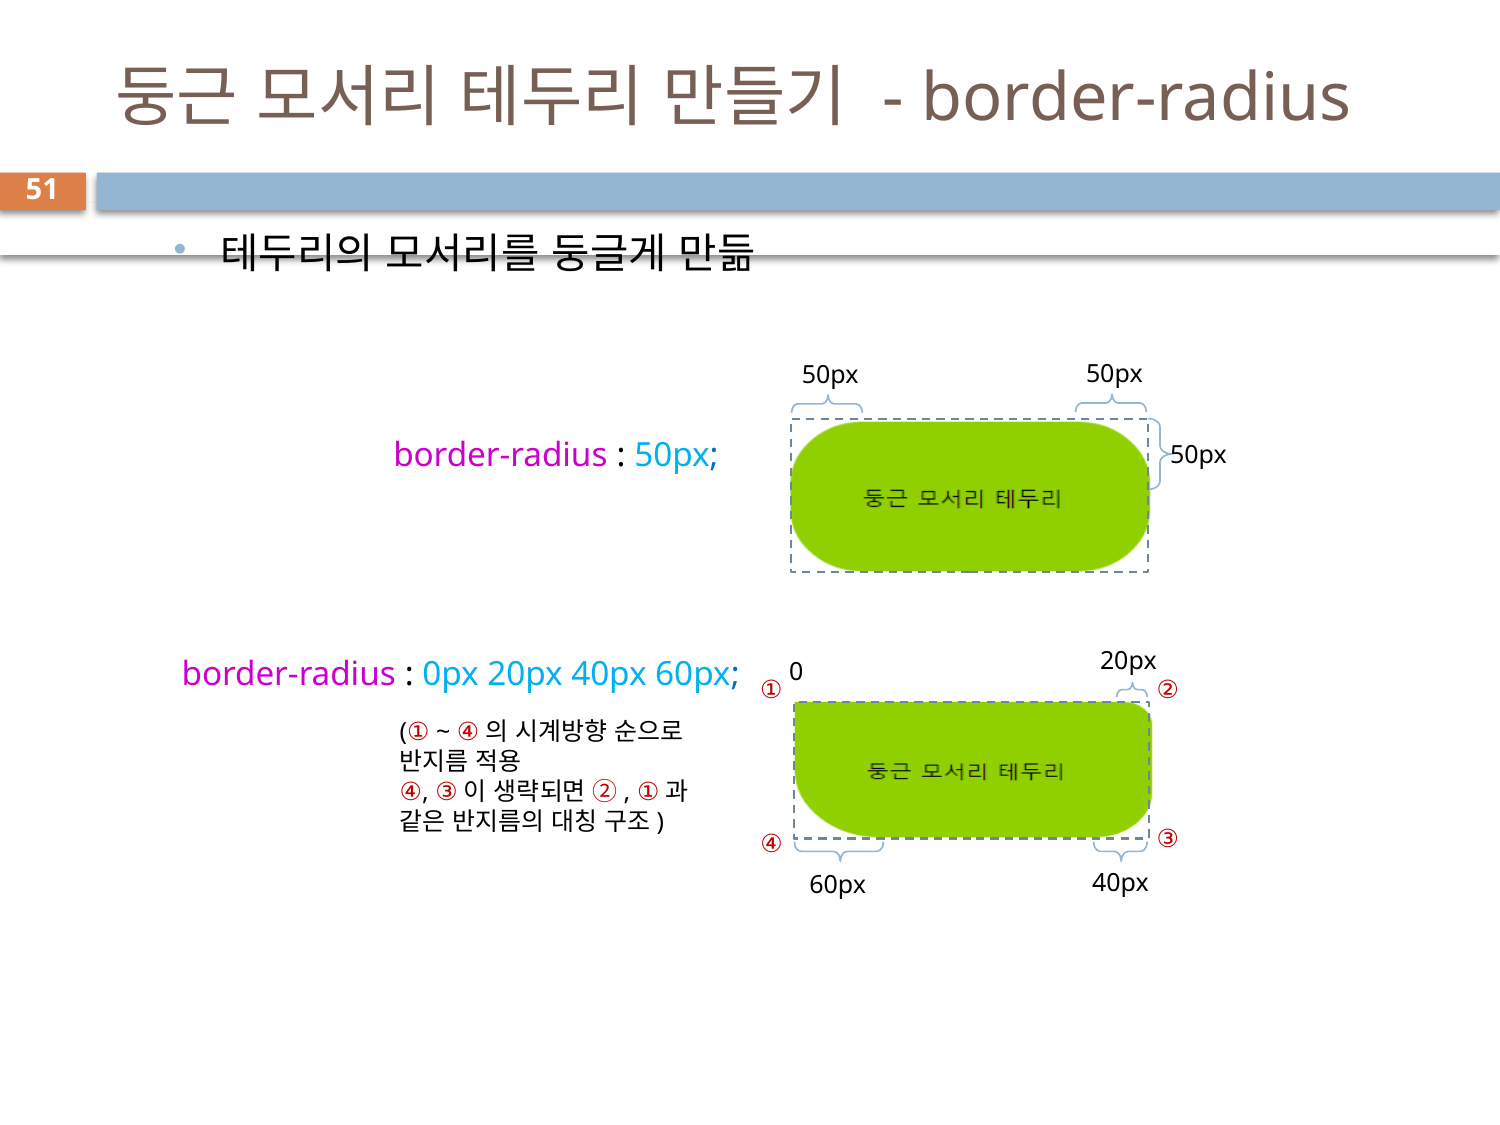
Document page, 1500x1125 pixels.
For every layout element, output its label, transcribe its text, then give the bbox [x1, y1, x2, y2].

text_box border-radius : 50px; [378, 426, 734, 481]
title 둥근 모서리 테두리 만들기 - border-radius [100, 37, 1438, 149]
slide_number 51 [0, 170, 87, 211]
text_box border-radius : 0px 20px 40px 60px; [166, 645, 737, 700]
text_box (① ~ ④의 시계방향 순으로 반지름 적용 ④, ③이 생략되면 ②, ①과 같은 반지름의 대칭 구조) [384, 707, 735, 843]
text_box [743, 636, 1197, 907]
list 테두리의 모서리를 둥글게 만듦 [100, 219, 1438, 1047]
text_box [785, 349, 1242, 580]
